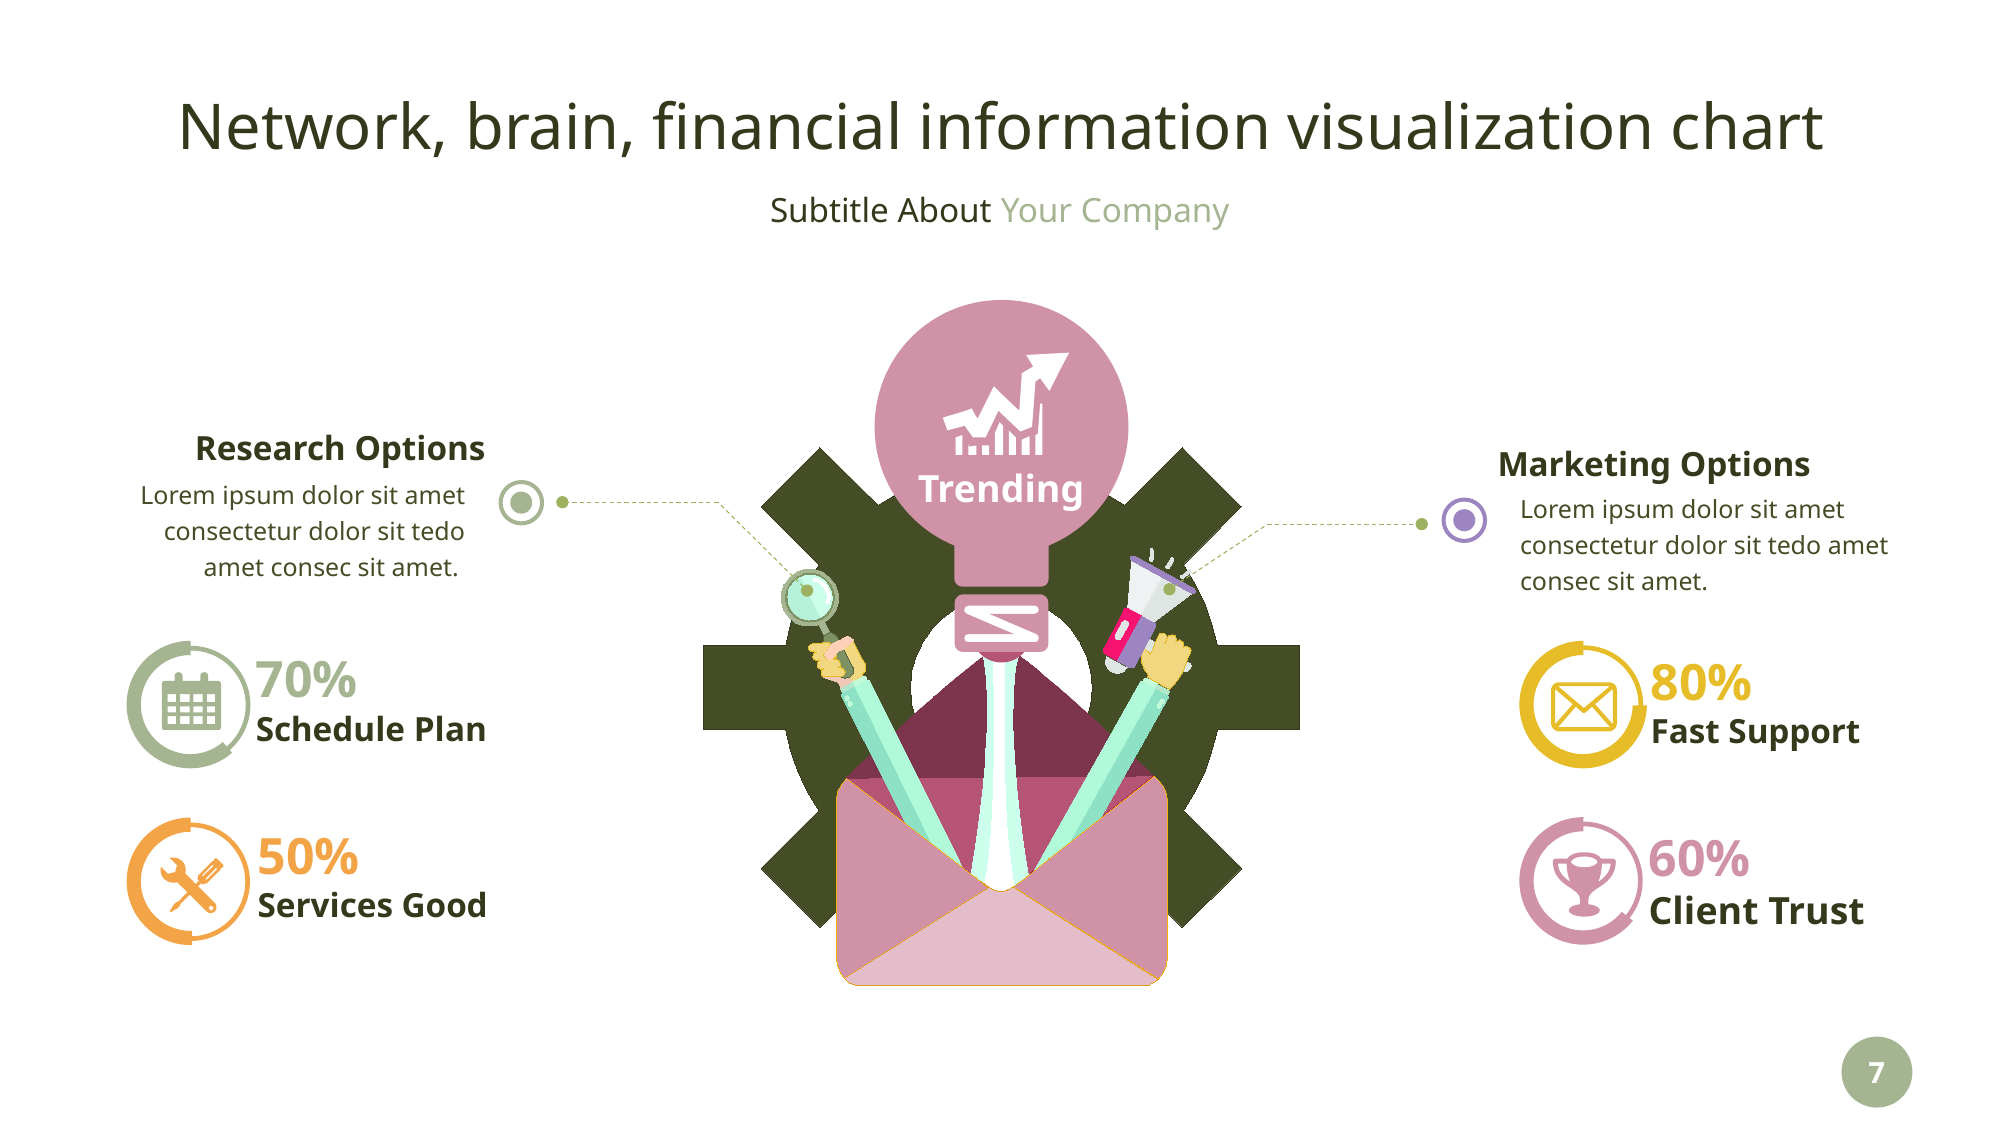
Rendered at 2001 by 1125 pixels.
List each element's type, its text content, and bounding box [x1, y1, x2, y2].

text_box 50% Services Good [255, 817, 503, 932]
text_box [1519, 817, 1647, 945]
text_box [126, 817, 255, 946]
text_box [703, 299, 1300, 986]
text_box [126, 640, 255, 769]
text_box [102, 419, 482, 591]
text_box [1505, 435, 1928, 605]
text_box 60% Client Trust [1647, 819, 1880, 940]
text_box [562, 502, 808, 591]
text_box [1441, 497, 1488, 543]
text_box 70% Schedule Plan [255, 640, 502, 755]
title Network, brain, financial information visualization chart [139, 53, 1865, 205]
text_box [498, 479, 545, 526]
text_box 80% Fast Support [1647, 643, 1876, 758]
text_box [1169, 524, 1422, 590]
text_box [1519, 640, 1647, 769]
